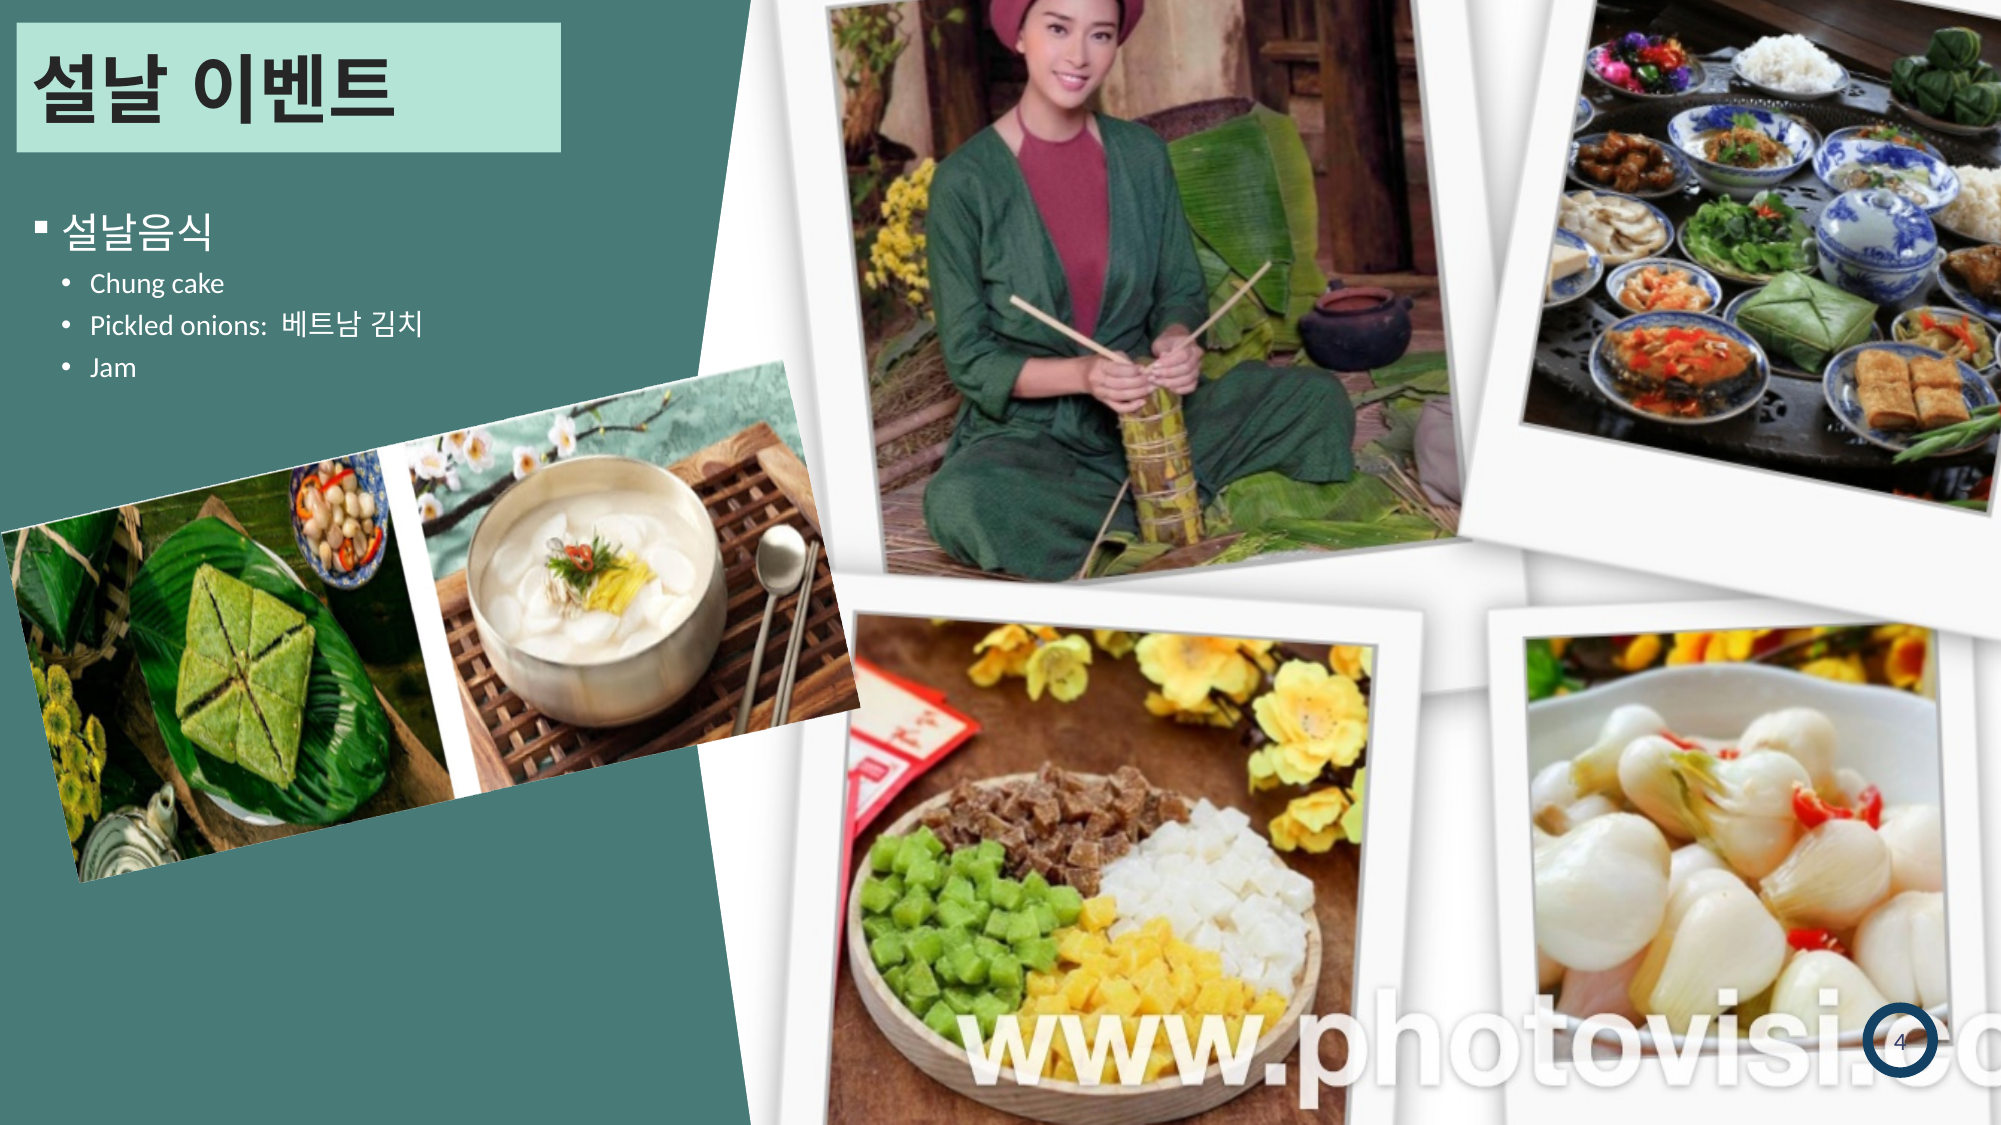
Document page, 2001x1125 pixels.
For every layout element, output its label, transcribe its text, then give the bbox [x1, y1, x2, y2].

title 설날 이벤트 [16, 22, 561, 153]
picture [2, 0, 2001, 1125]
list 설날음식 Chung cake Pickled onions: 베트남 김치 Jam [16, 178, 616, 480]
